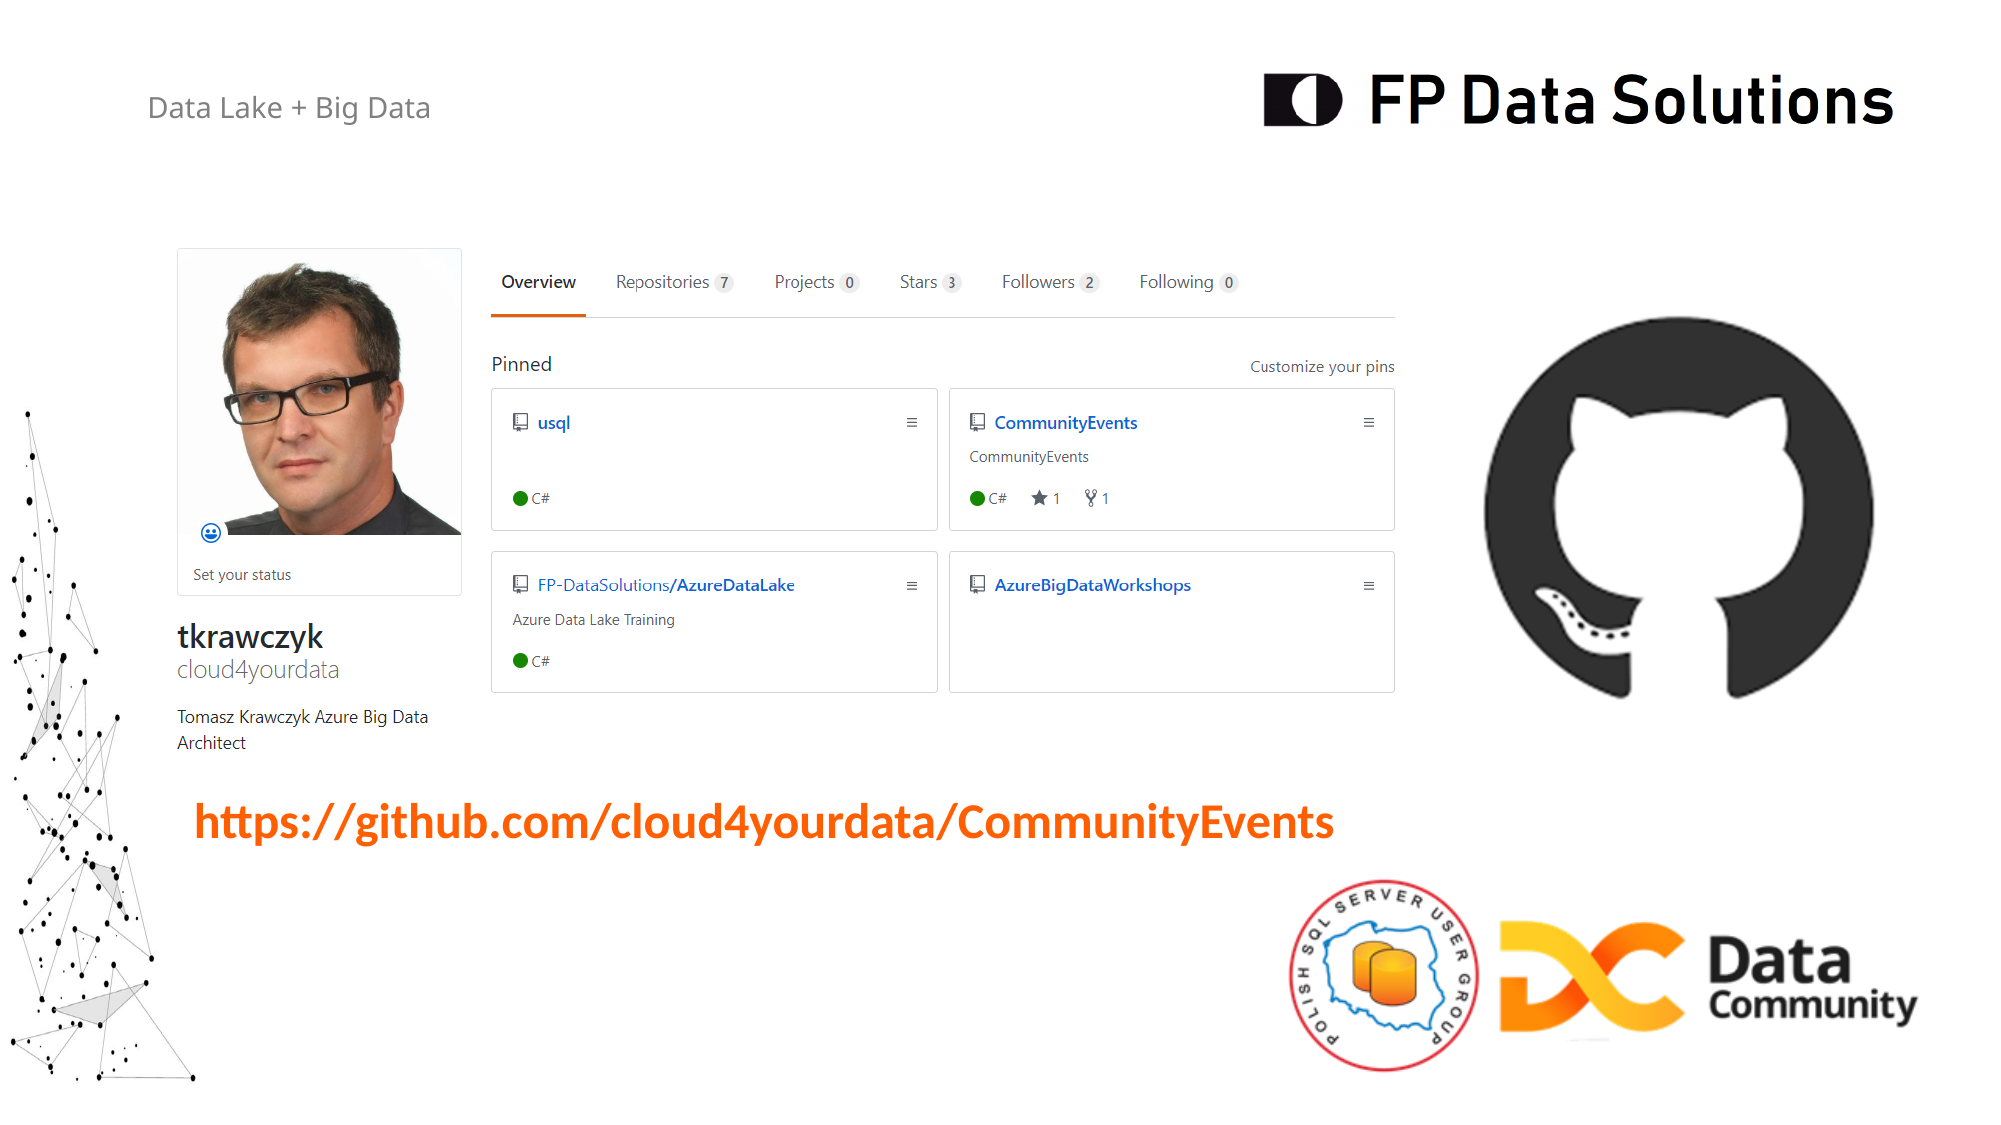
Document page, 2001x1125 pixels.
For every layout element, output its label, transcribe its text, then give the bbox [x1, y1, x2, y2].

picture [0, 247, 1422, 1093]
picture [1257, 64, 1898, 133]
picture [1469, 309, 1897, 714]
text_box https://github.com/cloud4yourdata/CommunityEvents [179, 781, 1350, 856]
picture [1287, 877, 1936, 1092]
